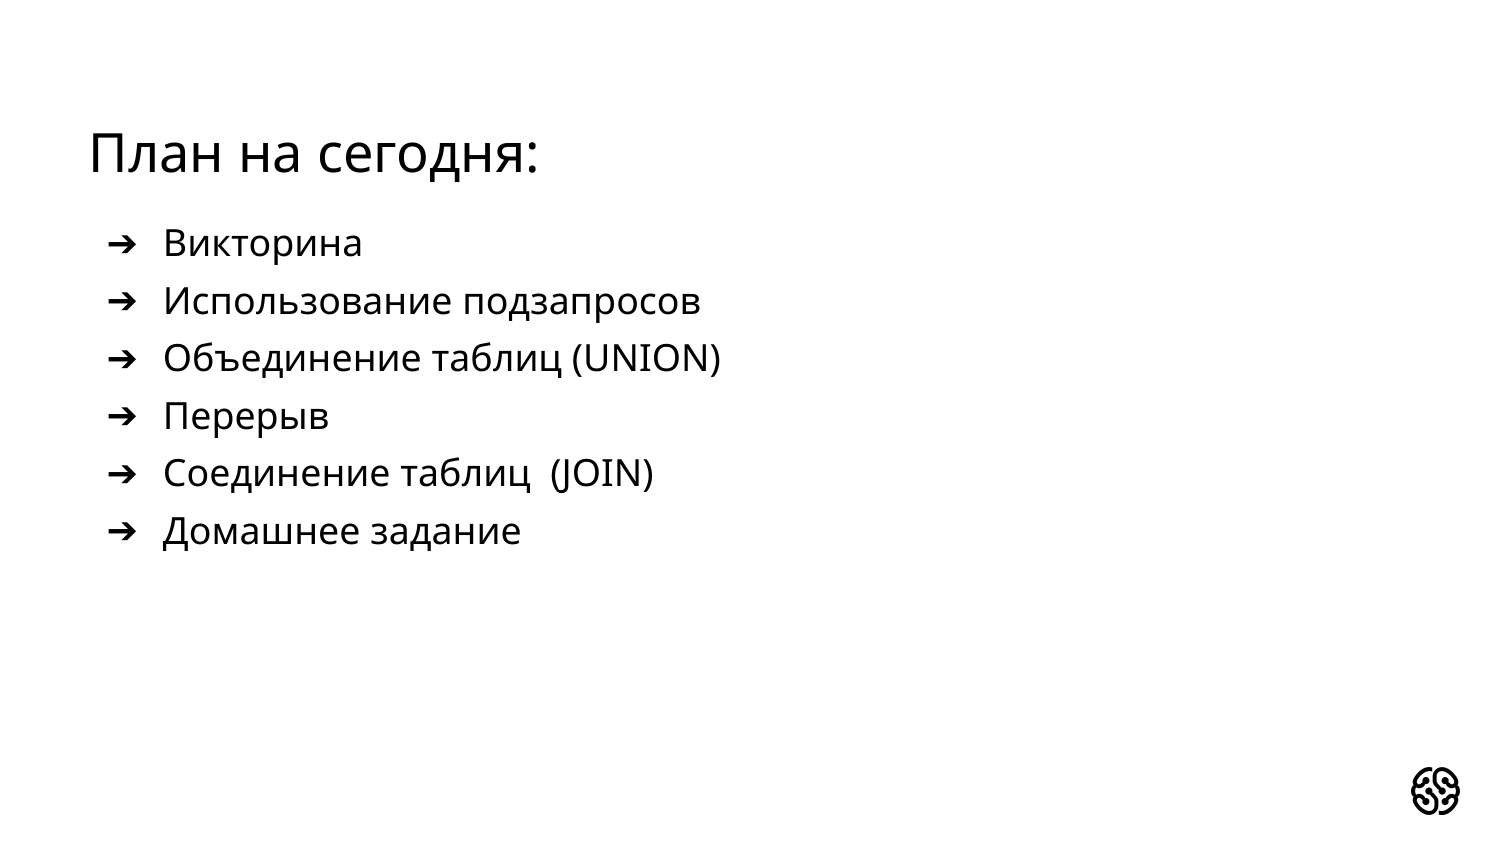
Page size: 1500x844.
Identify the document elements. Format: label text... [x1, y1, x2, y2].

title План на сегодня: [88, 118, 1412, 178]
picture [1411, 767, 1460, 815]
subtitle Викторина Использование подзапросов Объединение таблиц (UNION) Перерыв Соединение таблиц (JOIN) Домашнее задание [87, 219, 1411, 781]
